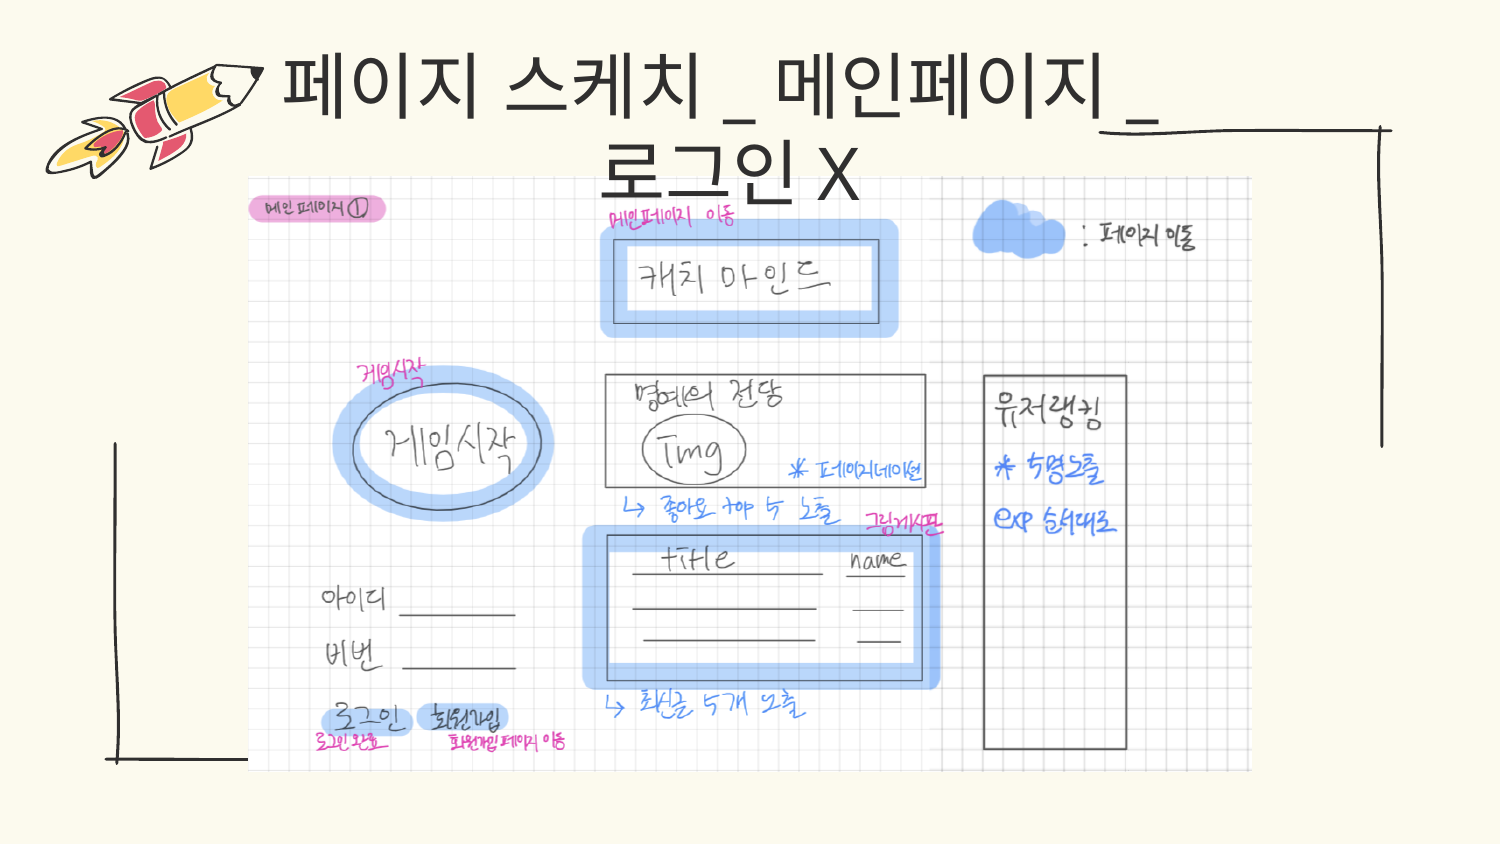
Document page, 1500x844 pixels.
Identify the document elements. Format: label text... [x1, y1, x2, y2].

title 페이지 스케치_메인페이지_로그인X [191, 25, 1268, 120]
picture [248, 175, 1252, 772]
